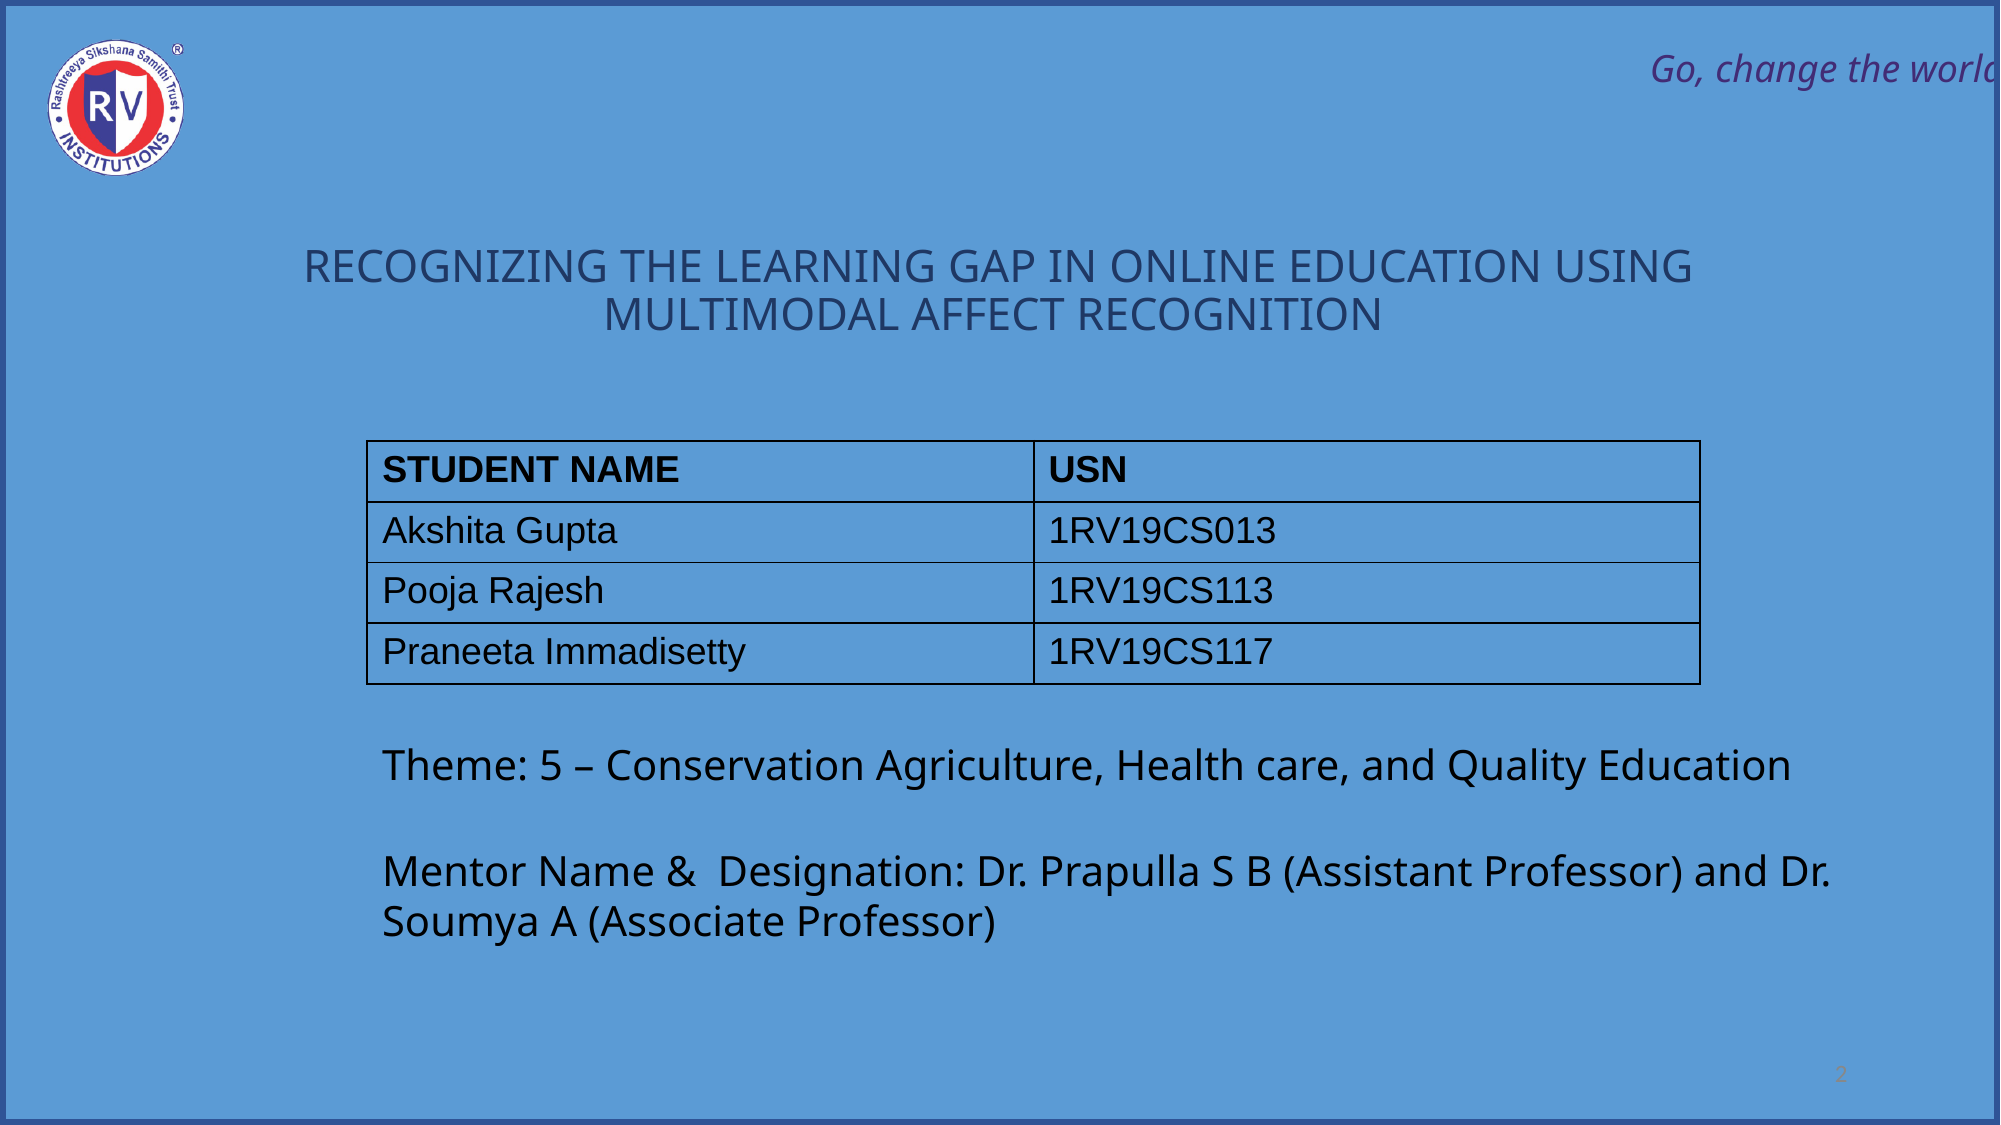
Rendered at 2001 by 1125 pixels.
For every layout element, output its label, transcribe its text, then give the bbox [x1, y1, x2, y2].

slide_number 2 [1412, 1042, 1863, 1103]
picture [37, 29, 194, 187]
text_box [0, 0, 2000, 1125]
